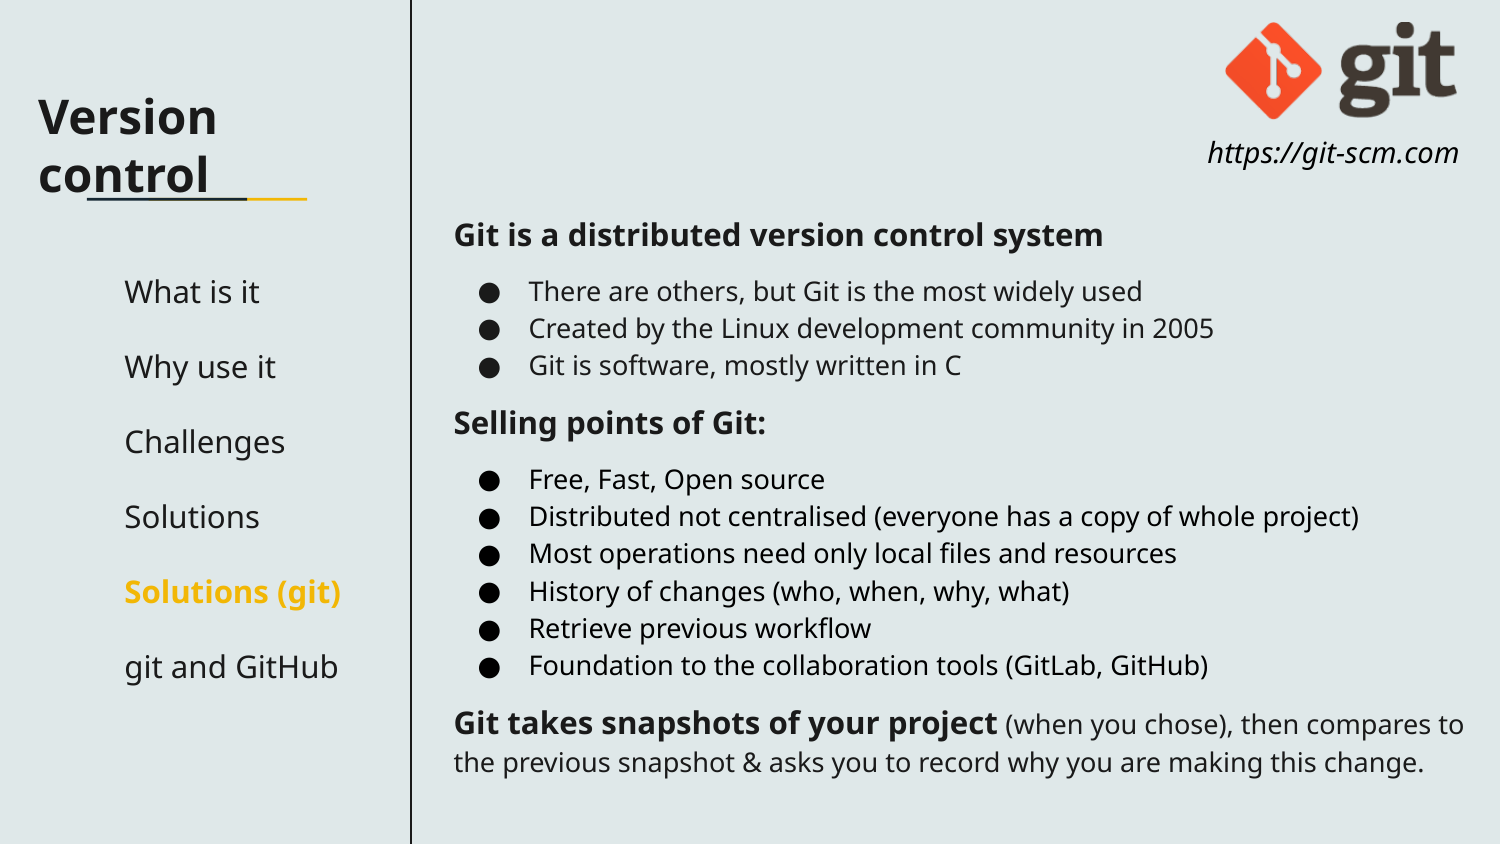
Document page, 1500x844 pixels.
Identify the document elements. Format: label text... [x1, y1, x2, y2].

text_box https://git-scm.com [1192, 119, 1490, 185]
picture [1225, 22, 1457, 120]
text_box Version control [23, 71, 406, 217]
text_box What is it Why use it Challenges Solutions Solutions (git) git and GitHub [109, 257, 364, 700]
text_box Git is a distributed version control system There are others, but Git is the most widely used Created by the Linux development community ‎in 2005 Git is software, mostly written in C Selling points of Git: Free, Fast, Open source Distributed not centralised (everyone has a copy of whole project) Most operations need only local files and resources History of changes (who, when, why, what) Retrieve previous workflow Foundation to the collaboration tools (GitLab, GitHub) Git takes snapshots of your project (when you chose), then compares to the previous snapshot & asks you to record why you are making this change. [438, 194, 1490, 794]
